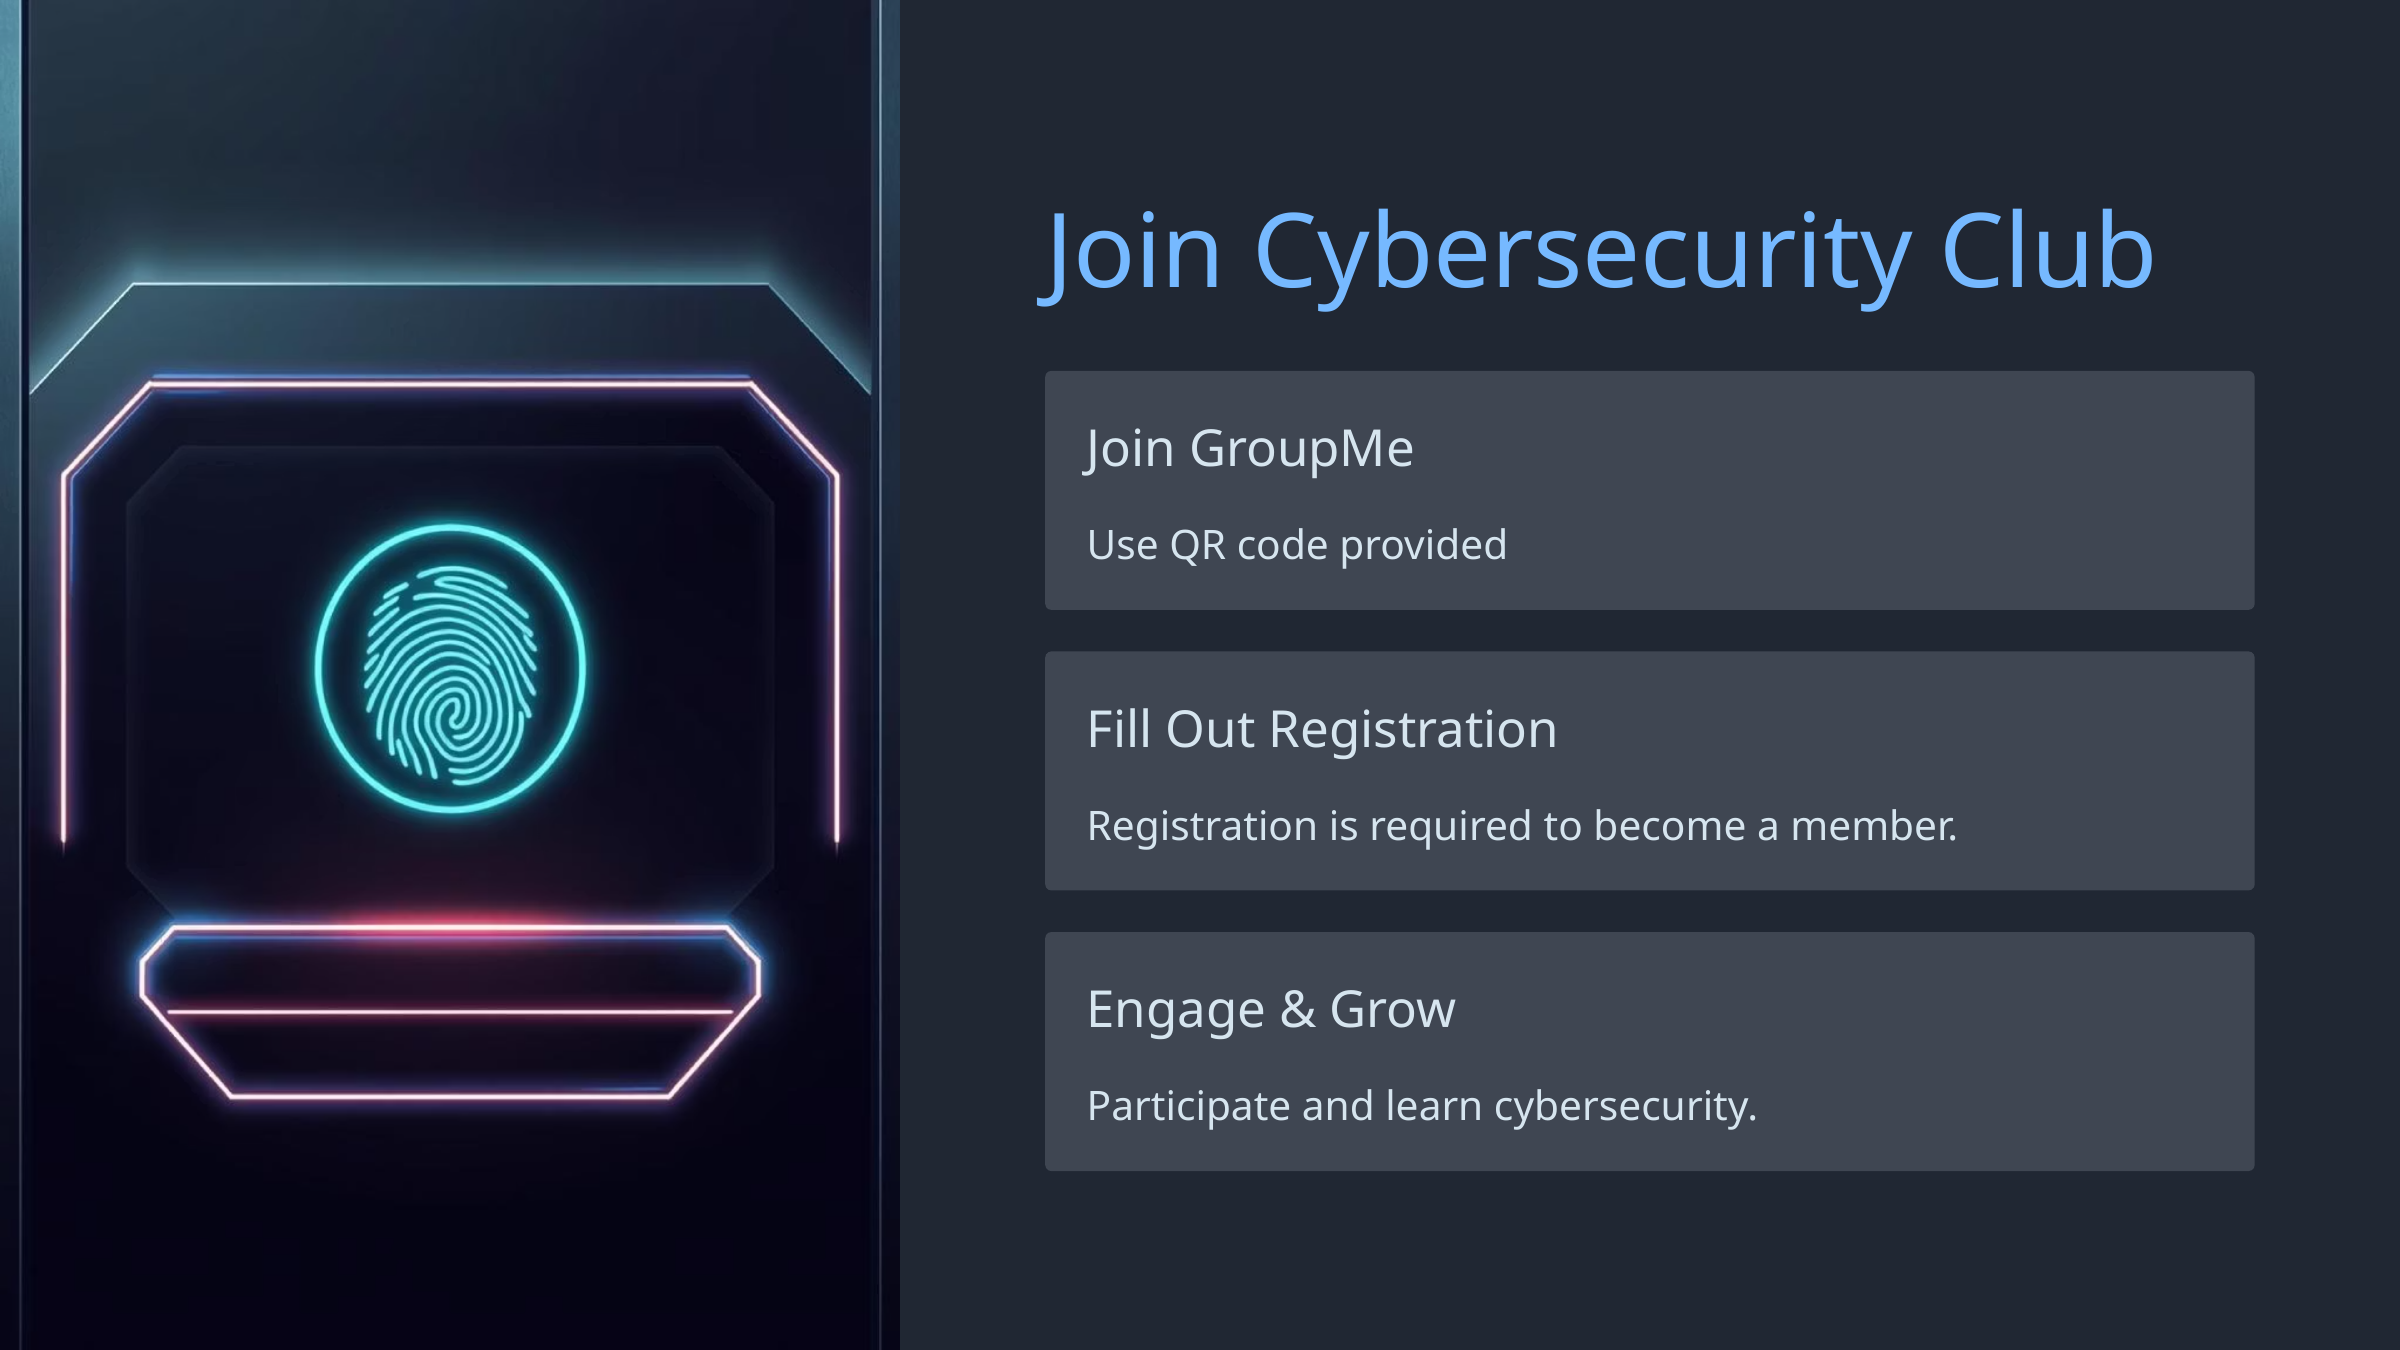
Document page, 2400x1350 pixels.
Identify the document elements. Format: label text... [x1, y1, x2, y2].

text_box Participate and learn cybersecurity. [1086, 1063, 2214, 1130]
text_box Join Cybersecurity Club [1045, 178, 2215, 309]
text_box Registration is required to become a member. [1086, 782, 2214, 849]
picture [0, 0, 900, 1350]
text_box [1045, 651, 2255, 891]
text_box Engage & Grow [1086, 973, 1606, 1039]
text_box [1045, 370, 2255, 610]
text_box Join GroupMe [1086, 412, 1606, 478]
text_box [1045, 932, 2255, 1172]
text_box Use QR code provided [1086, 501, 2214, 569]
text_box Fill Out Registration [1086, 692, 1606, 758]
